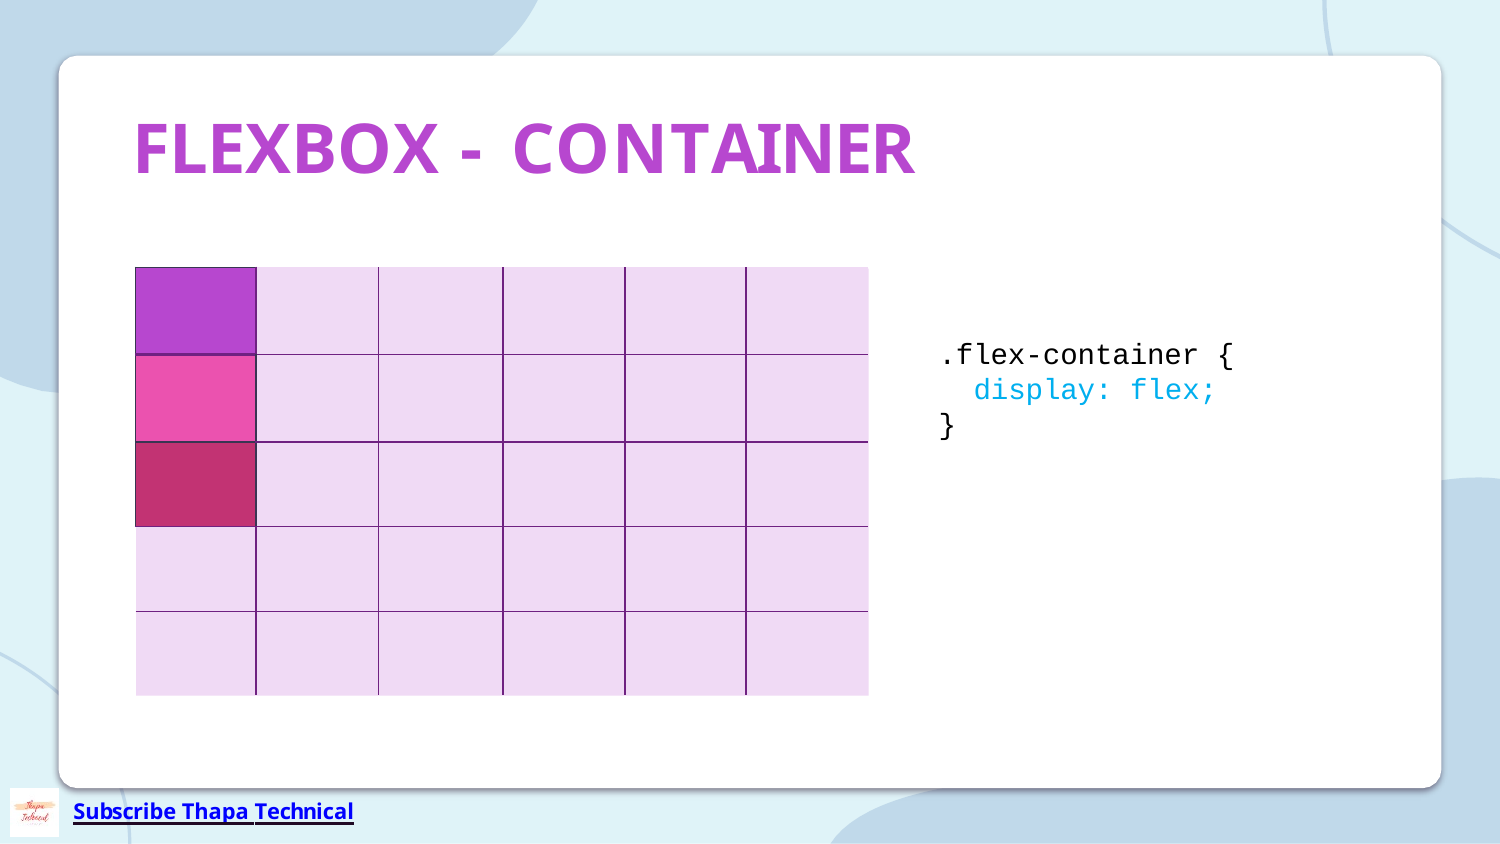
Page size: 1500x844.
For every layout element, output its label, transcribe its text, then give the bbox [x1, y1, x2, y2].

table_cell [379, 443, 502, 526]
table_cell [257, 527, 378, 611]
table_cell [626, 443, 745, 526]
table_header [257, 267, 378, 354]
table_cell [626, 355, 745, 441]
table_cell [257, 612, 378, 695]
table_cell [747, 443, 868, 526]
table_header [136, 268, 255, 353]
text_box .flex-container { display: flex; } [936, 332, 1238, 440]
table_cell [257, 355, 378, 441]
table_cell [747, 527, 868, 611]
table_cell [136, 527, 255, 611]
table_cell [504, 612, 624, 695]
table_cell [136, 612, 255, 695]
table_cell [504, 355, 624, 441]
table_header [626, 267, 745, 354]
title FLEXBOX - CONTAINER [130, 103, 932, 247]
table_cell [747, 355, 868, 441]
table_header [379, 267, 502, 354]
table_cell [379, 612, 502, 695]
picture [10, 48, 1451, 837]
table_cell [379, 527, 502, 611]
table_cell [136, 443, 255, 526]
table_cell [136, 356, 255, 441]
table_cell [626, 527, 745, 611]
table_cell [504, 527, 624, 611]
table_cell [257, 443, 378, 526]
table_header [747, 267, 868, 354]
table_cell [747, 612, 868, 695]
table_cell [504, 443, 624, 526]
table_cell [626, 612, 745, 695]
text_box Subscribe Thapa Technical [71, 795, 378, 828]
table_header [504, 267, 624, 354]
table_cell [379, 355, 502, 441]
